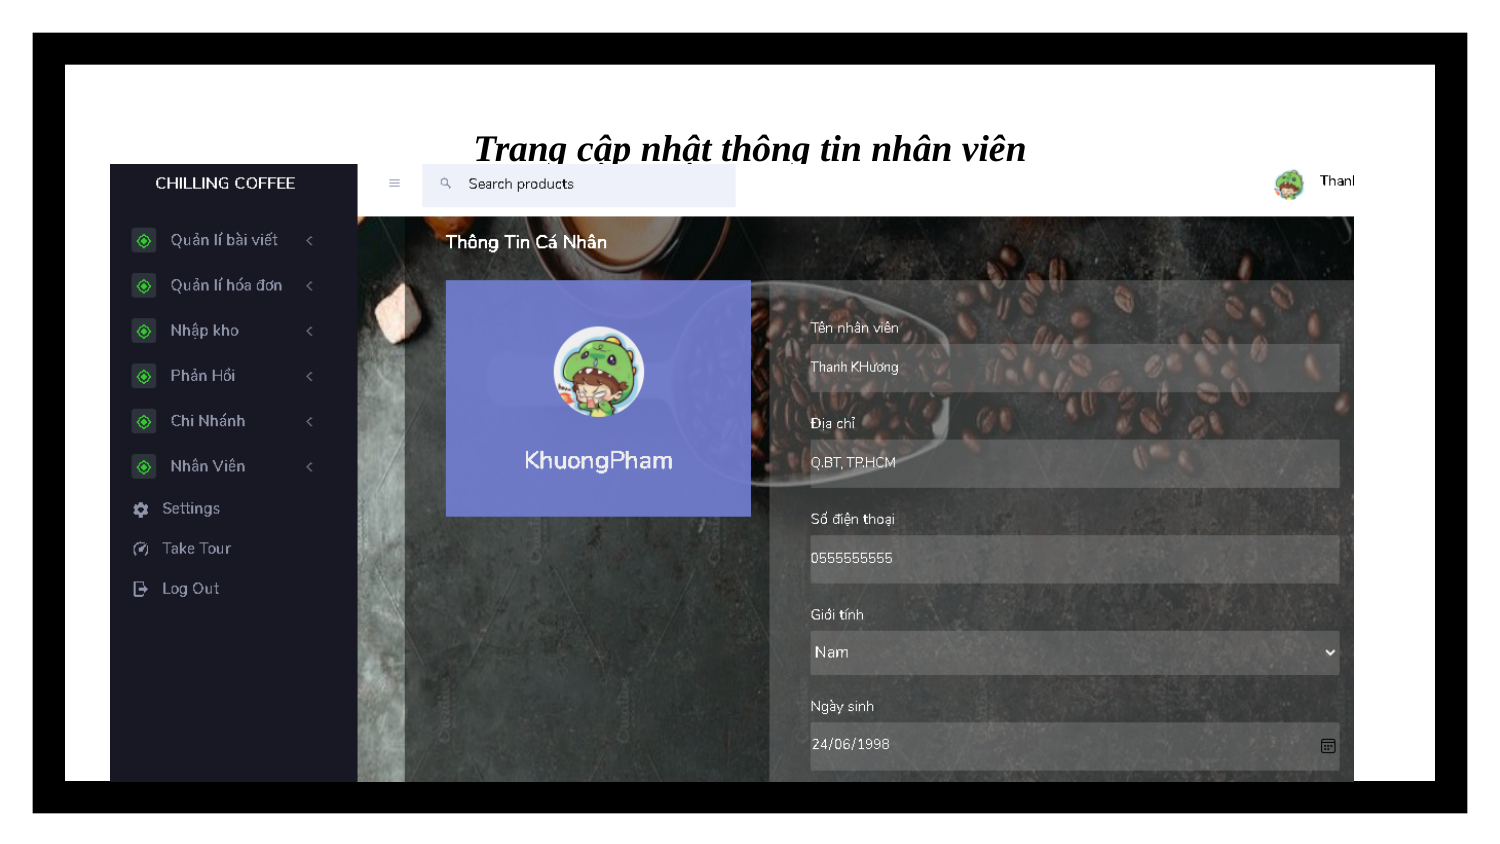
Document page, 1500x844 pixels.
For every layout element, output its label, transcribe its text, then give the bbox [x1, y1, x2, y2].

picture [110, 164, 1354, 782]
title Trang cập nhật thông tin nhân viên [423, 88, 1077, 162]
